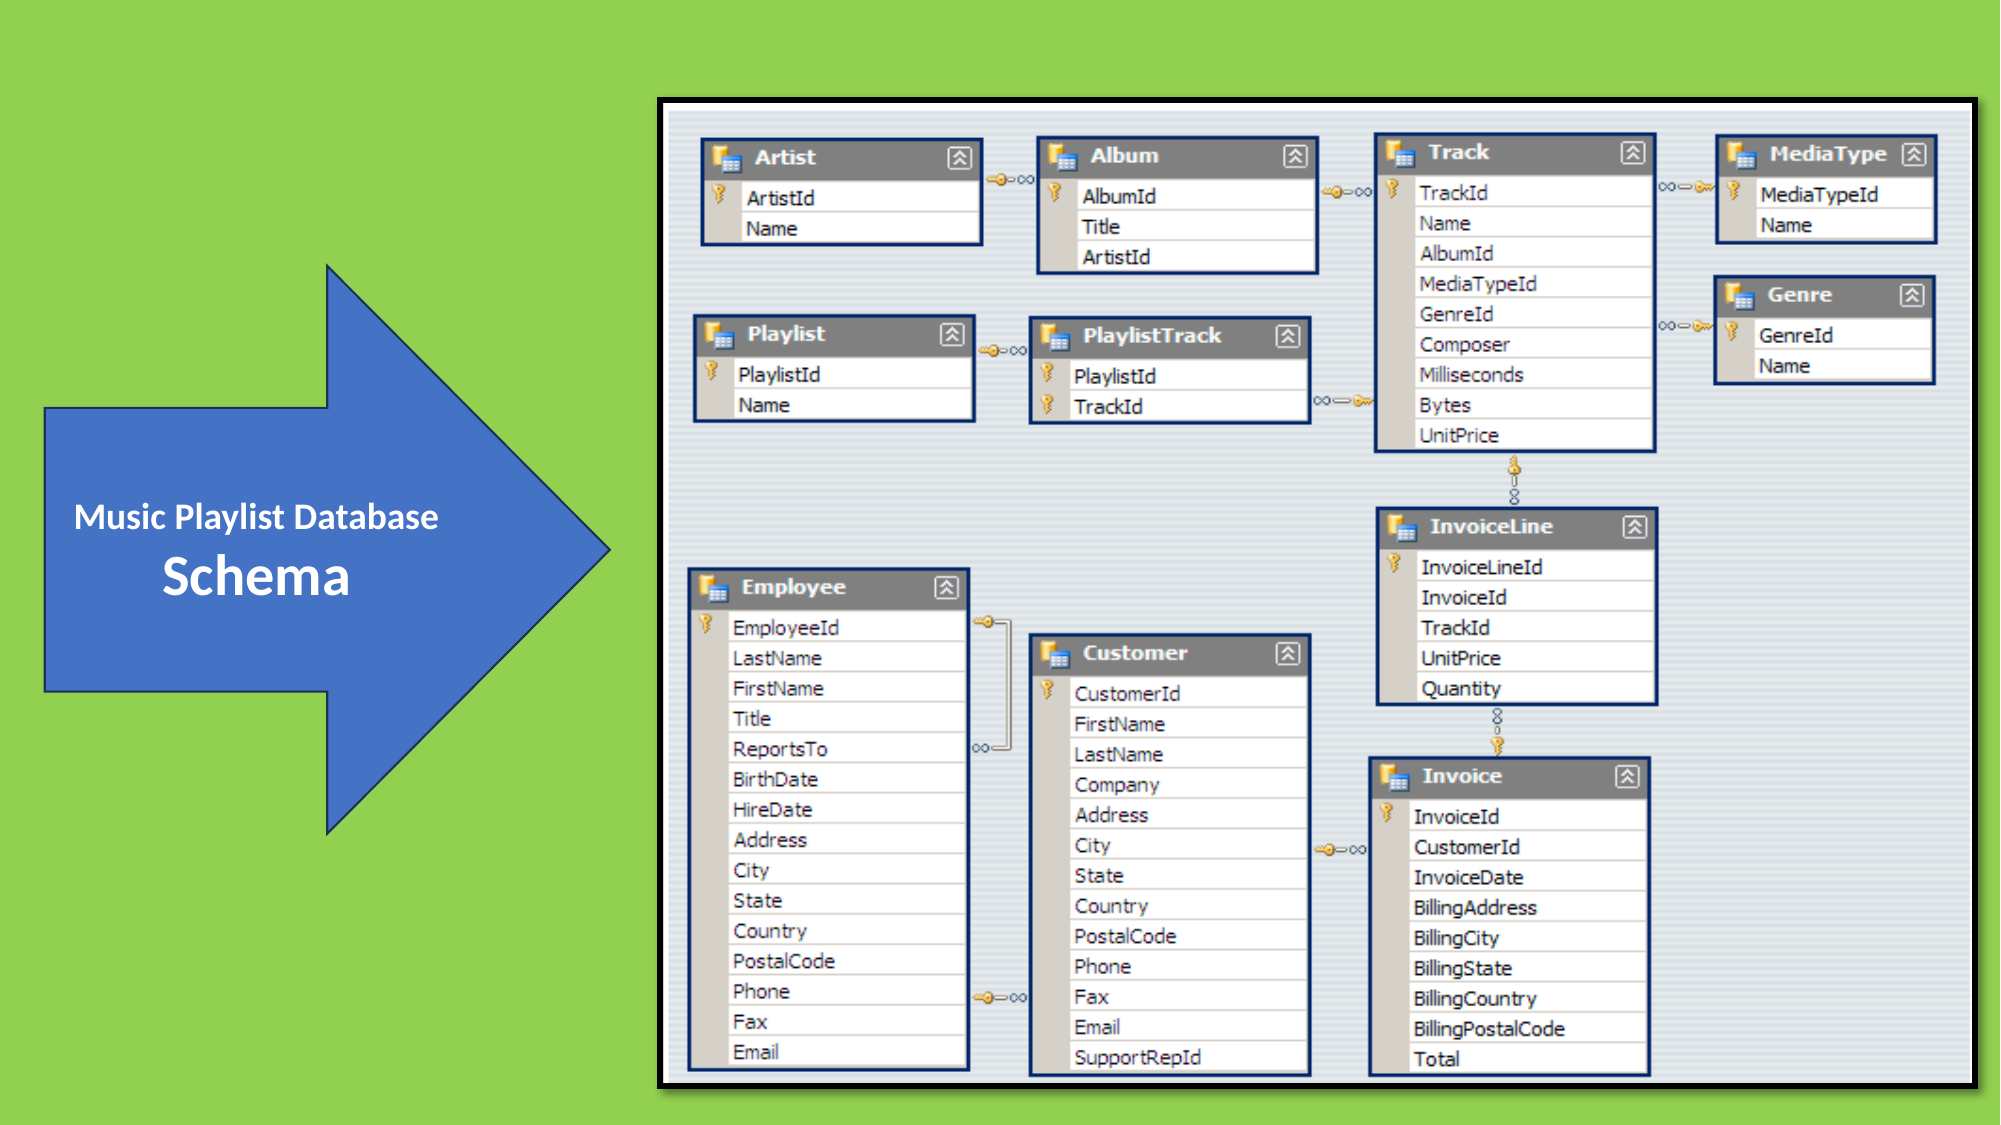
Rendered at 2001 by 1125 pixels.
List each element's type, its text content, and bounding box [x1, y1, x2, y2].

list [663, 102, 1973, 1084]
text_box Music Playlist Database Schema [43, 263, 612, 837]
